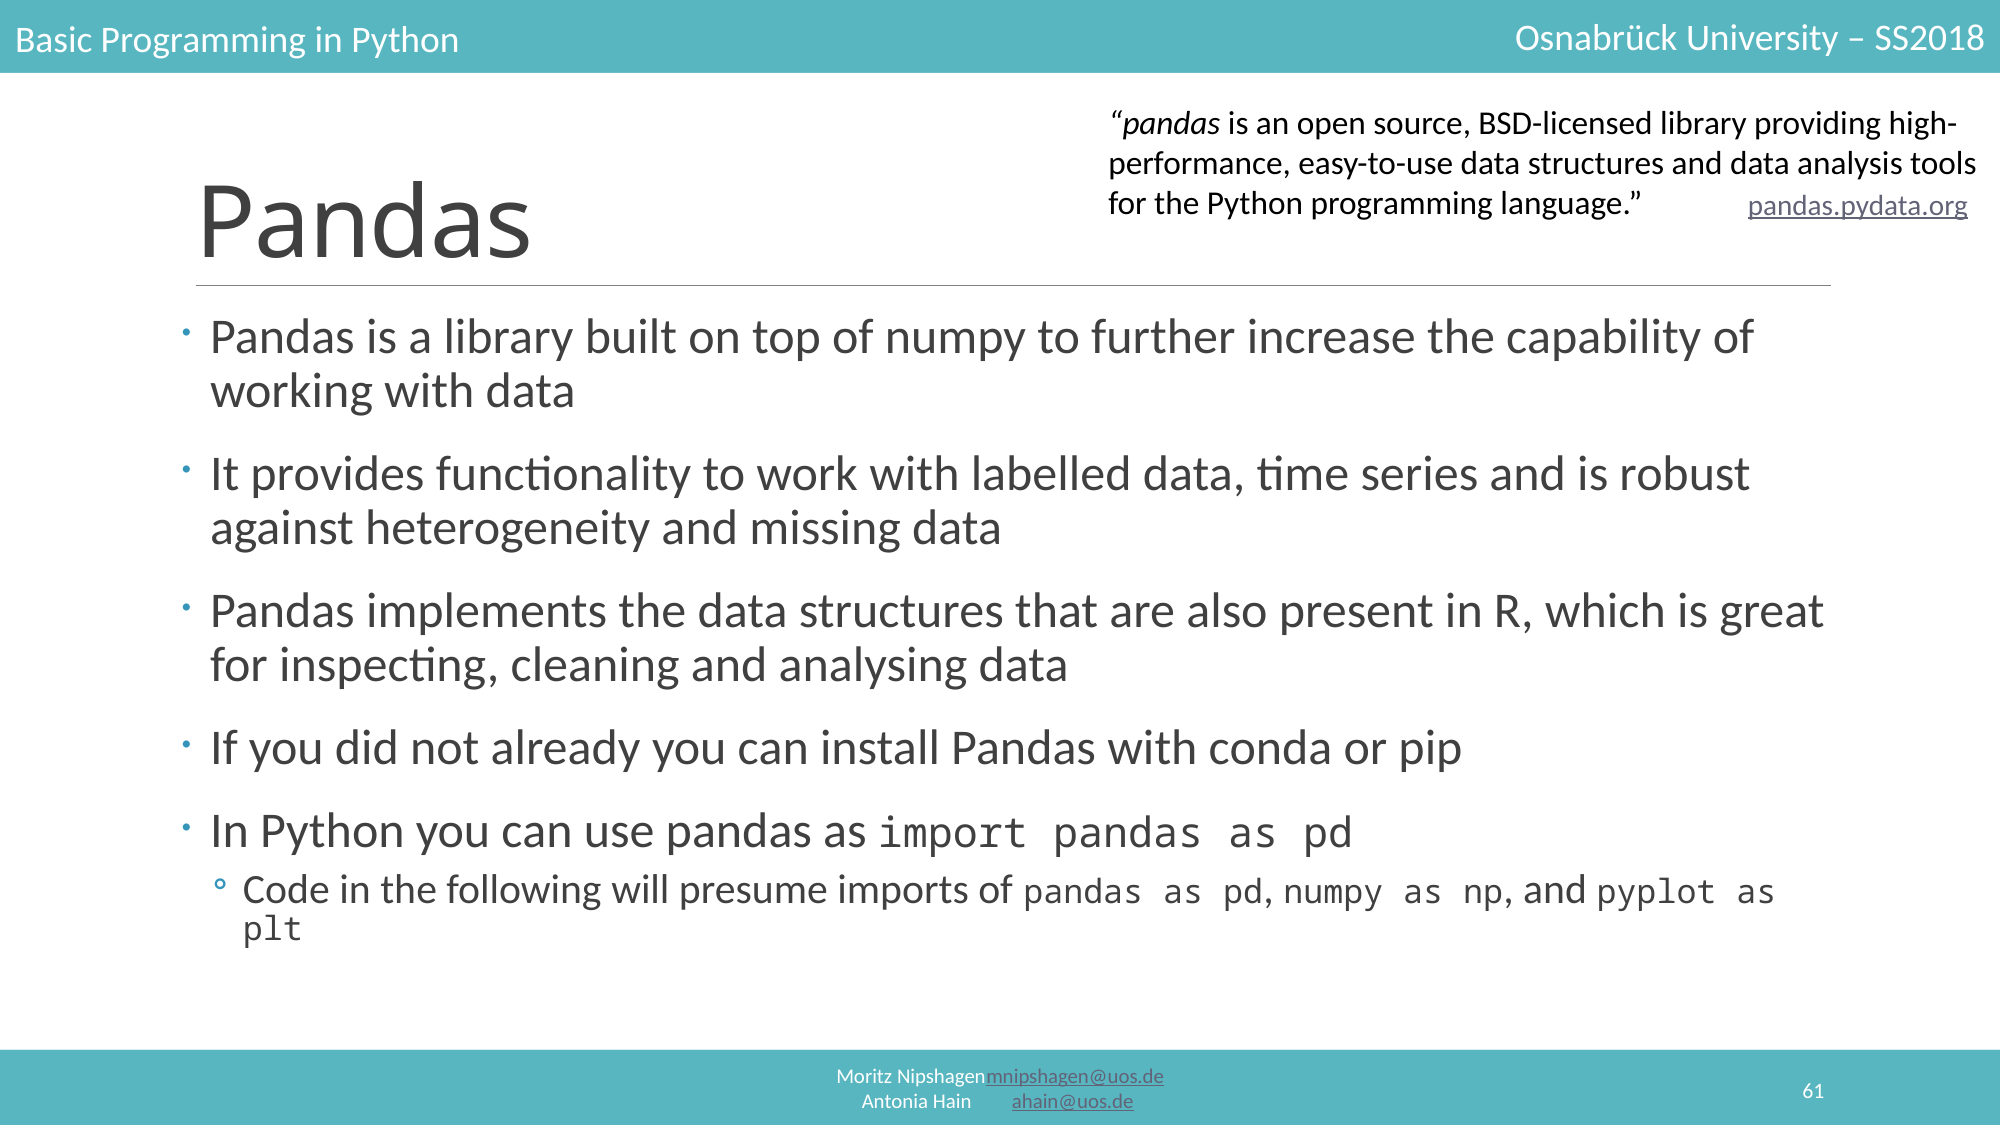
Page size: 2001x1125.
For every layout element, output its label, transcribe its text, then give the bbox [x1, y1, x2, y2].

text_box “pandas is an open source, BSD-licensed library providing high-performance, easy-to-use data structures and data analysis tools for the Python programming language.” [1093, 94, 2000, 229]
slide_number 61 [1624, 1059, 1840, 1120]
title Pandas [180, 162, 1830, 285]
text_box pandas.pydata.org [1733, 178, 1983, 229]
list Pandas is a library built on top of numpy to further increase the capability of working with data It provides functionality to work with labelled data, time series and is robust against heterogeneity and missing data Pandas implements the data structures that are also present in R, which is great for inspecting, cleaning and analysing data If you did not already you can install Pandas with conda or pip In Python you can use pandas as import pandas as pd Code in the following will presume imports of pandas as pd, numpy as np, and pyplot as plt [180, 302, 1830, 963]
